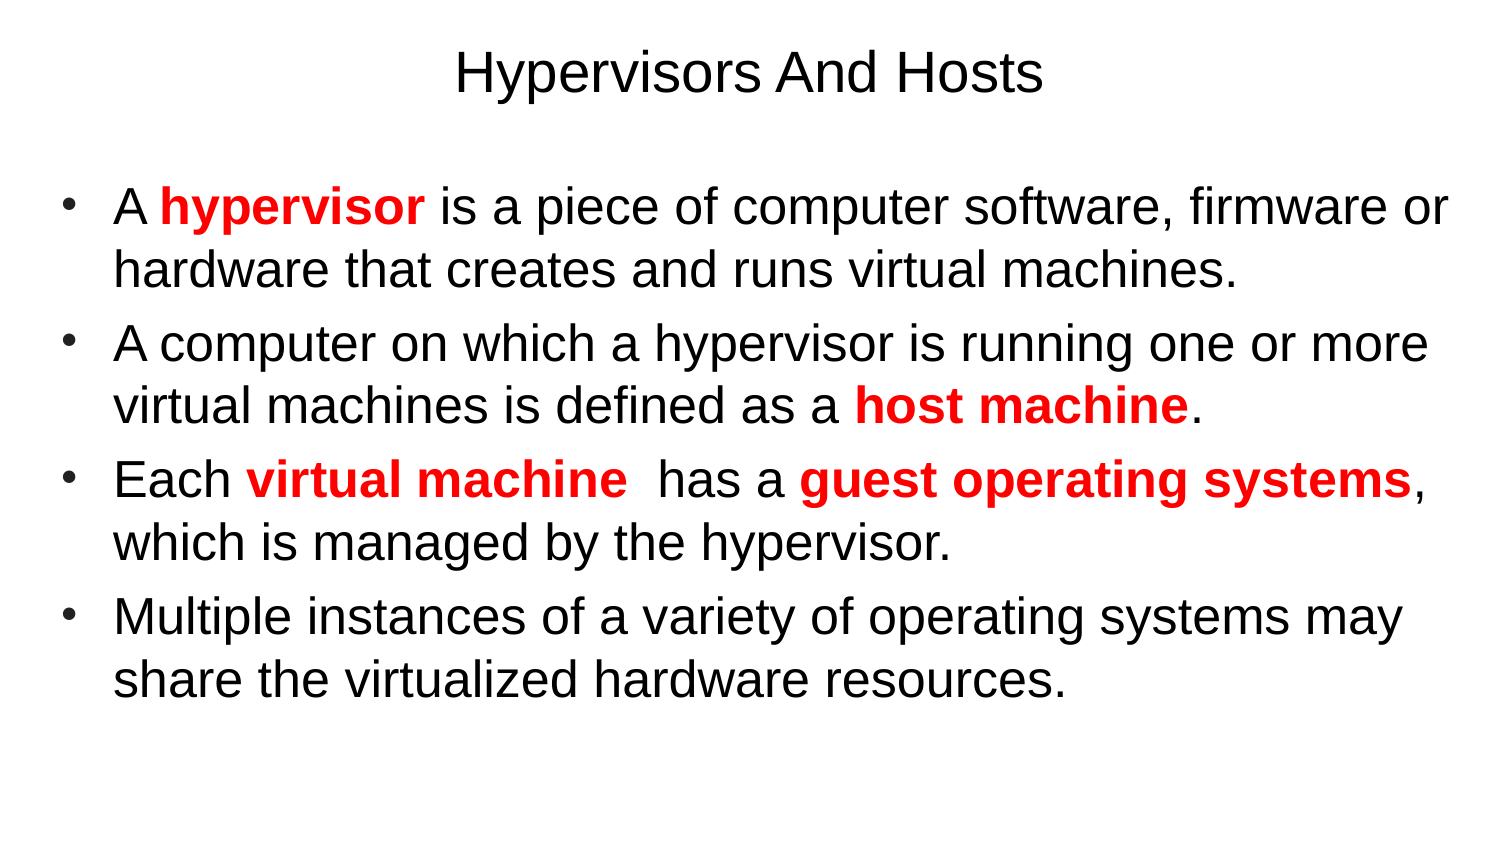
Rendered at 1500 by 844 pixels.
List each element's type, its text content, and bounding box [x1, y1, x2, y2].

title Hypervisors And Hosts [112, 17, 1388, 121]
list A hypervisor is a piece of computer software, firmware or hardware that creates and runs virtual machines. A computer on which a hypervisor is running one or more virtual machines is defined as a host machine. Each virtual machine has a guest operating systems, which is managed by the hypervisor. Multiple instances of a variety of operating systems may share the virtualized hardware resources. [41, 165, 1483, 672]
